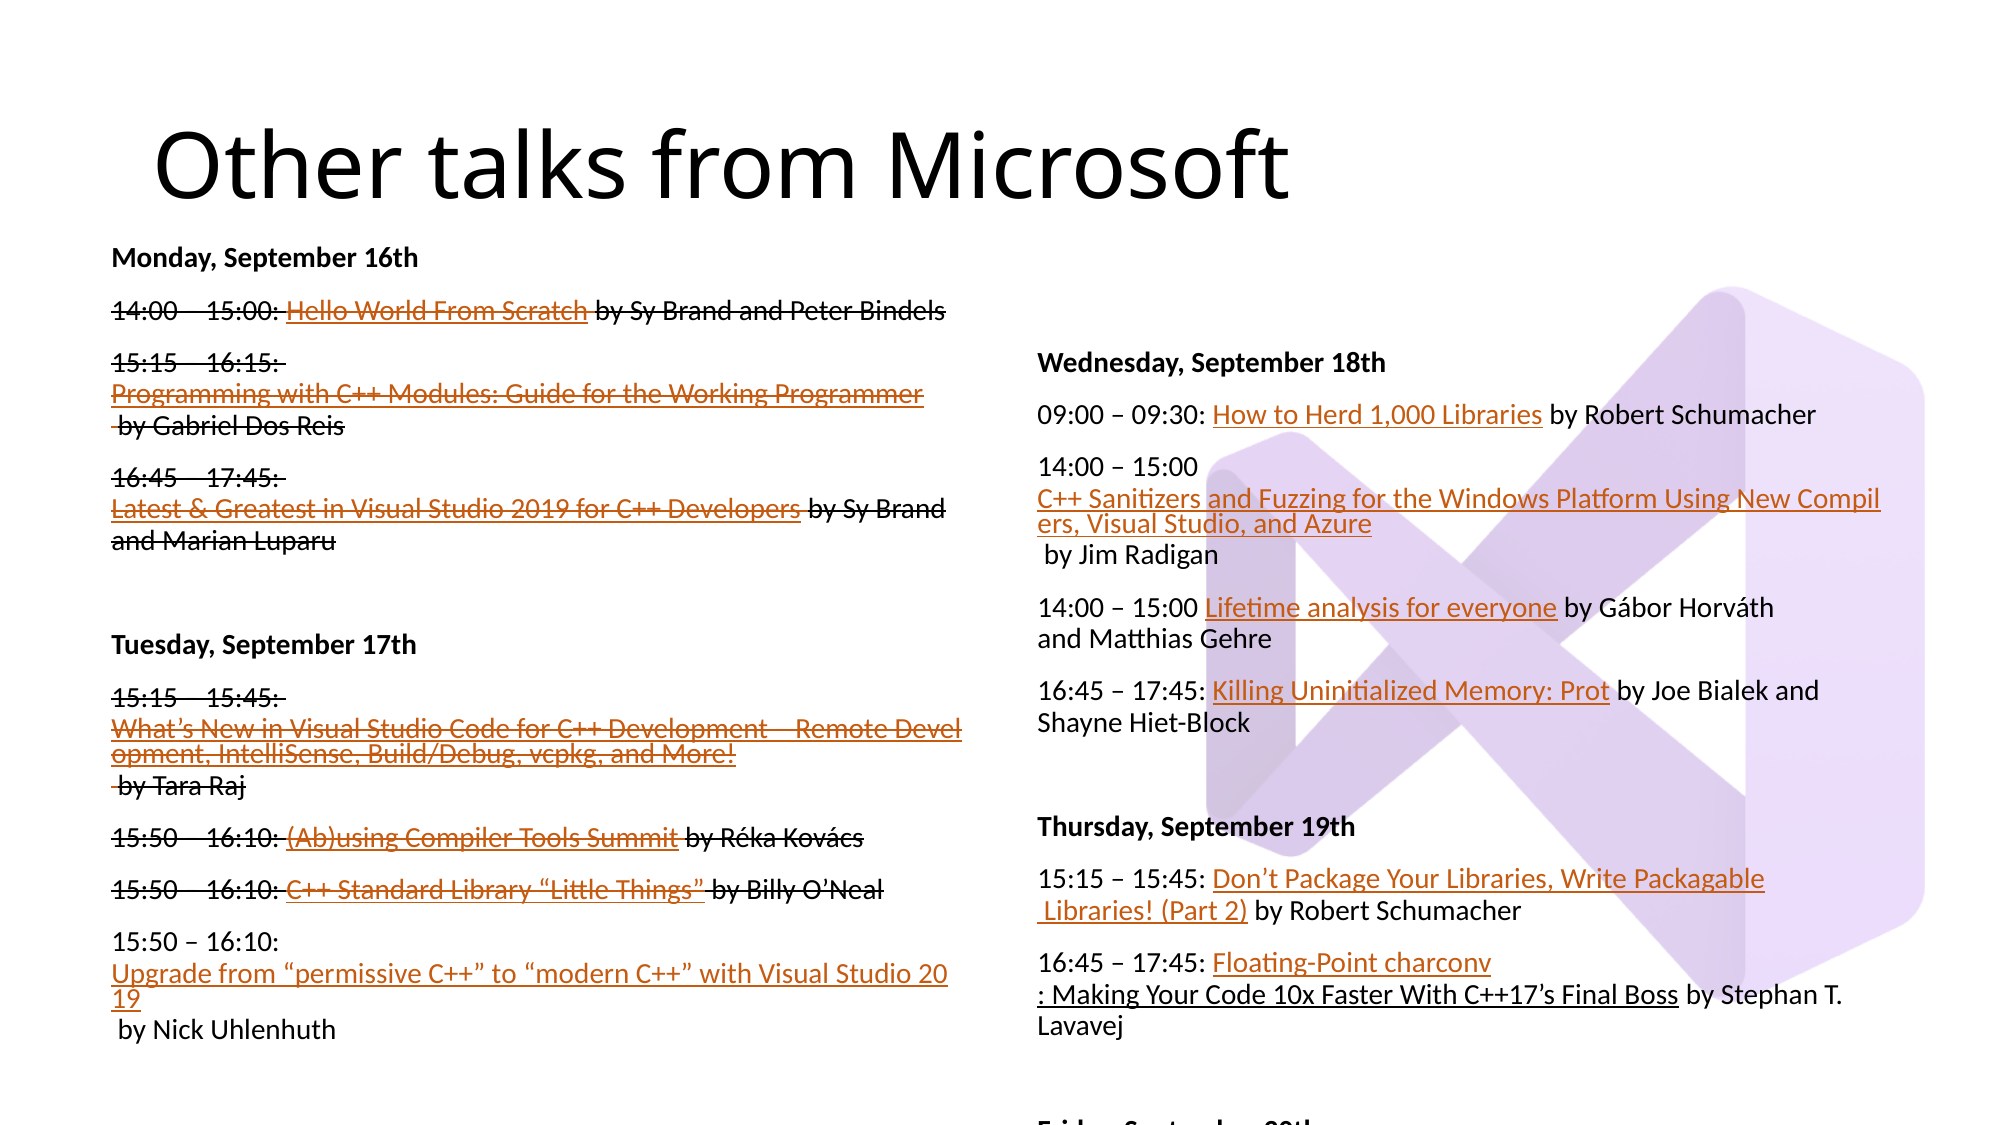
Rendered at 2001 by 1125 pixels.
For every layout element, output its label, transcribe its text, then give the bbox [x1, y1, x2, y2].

list Monday, September 16th 14:00 – 15:00: Hello World From Scratch by Sy Brand and Peter Bindels 15:15 – 16:15: Programming with C++ Modules: Guide for the Working Programmer by Gabriel Dos Reis 16:45 – 17:45: Latest & Greatest in Visual Studio 2019 for C++ Developers by Sy Brand and Marian Luparu Tuesday, September 17th 15:15 – 15:45: What’s New in Visual Studio Code for C++ Development – Remote Development, IntelliSense, Build/Debug, vcpkg, and More! by Tara Raj 15:50 – 16:10: (Ab)using Compiler Tools Summit by Réka Kovács 15:50 – 16:10: C++ Standard Library “Little Things” by Billy O’Neal 15:50 – 16:10: Upgrade from “permissive C++” to “modern C++” with Visual Studio 2019 by Nick Uhlenhuth Wednesday, September 18th 09:00 – 09:30: How to Herd 1,000 Libraries by Robert Schumacher 14:00 – 15:00 C++ Sanitizers and Fuzzing for the Windows Platform Using New Compilers, Visual Studio, and Azure by Jim Radigan 14:00 – 15:00 Lifetime analysis for everyone by Gábor Horváth and Matthias Gehre 16:45 – 17:45: Killing Uninitialized Memory: Prot by Joe Bialek and Shayne Hiet-Block Thursday, September 19th 15:15 – 15:45: Don’t Package Your Libraries, Write Packagable Libraries! (Part 2) by Robert Schumacher 16:45 – 17:45: Floating-Point charconv: Making Your Code 10x Faster With C++17’s Final Boss by Stephan T. Lavavej Friday, September 20th 16:15 – 18:00: De-fragmenting C++: Making Exceptions and RTTI More Affordable and Usable (“Simplifying C++” #6 of N) by Herb Sutter [96, 235, 872, 1125]
title Other talks from Microsoft [137, 59, 1863, 235]
picture [872, 74, 2000, 1125]
